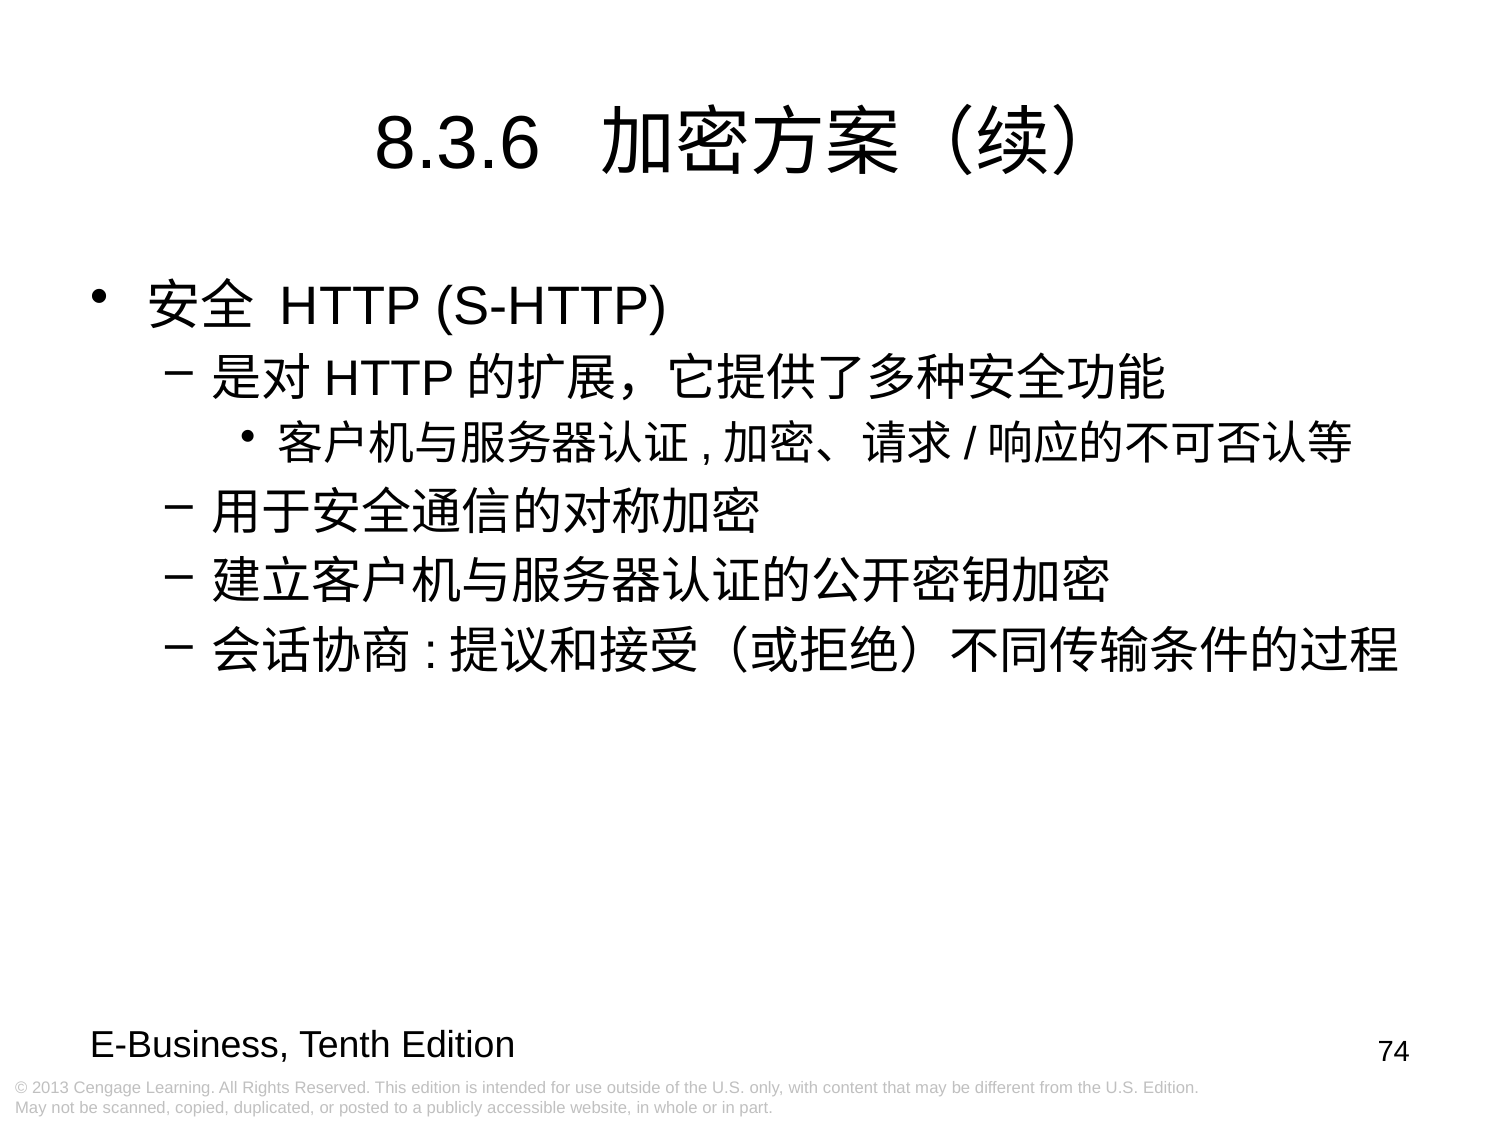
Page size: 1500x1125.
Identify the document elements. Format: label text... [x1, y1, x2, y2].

slide_number 74 [1074, 1024, 1426, 1103]
list 安全 HTTP (S-HTTP) 是对HTTP的扩展，它提供了多种安全功能 客户机与服务器认证,加密、请求/响应的不可否认等 用于安全通信的对称加密 建立客户机与服务器认证的公开密钥加密 会话协商:提议和接受（或拒绝）不同传输条件的过程 [75, 262, 1425, 1005]
title 8.3.6 加密方案（续） [75, 45, 1425, 233]
